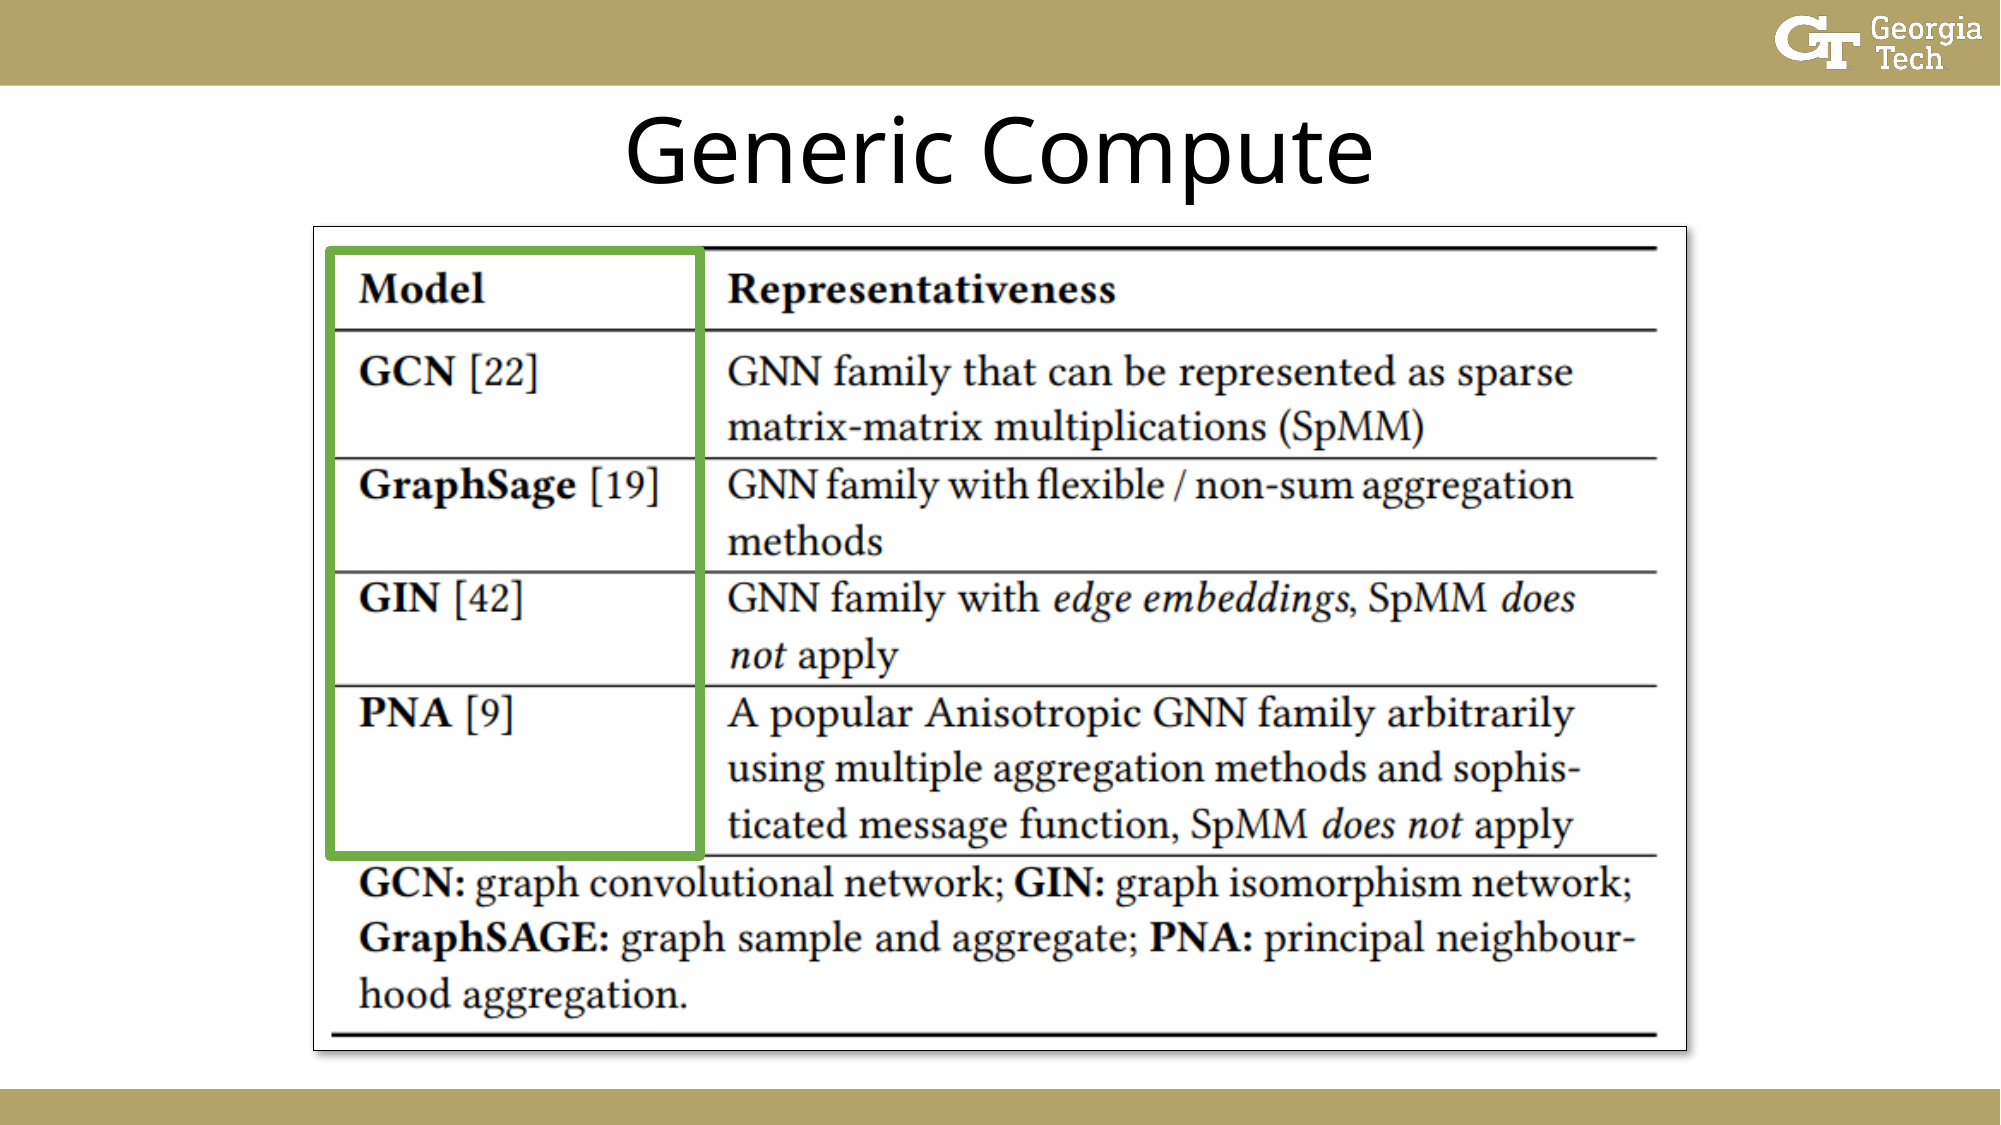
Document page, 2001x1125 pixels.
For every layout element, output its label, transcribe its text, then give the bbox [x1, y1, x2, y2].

picture [313, 226, 1687, 1051]
title Generic Compute [71, 94, 1929, 213]
picture [1757, 0, 2000, 86]
